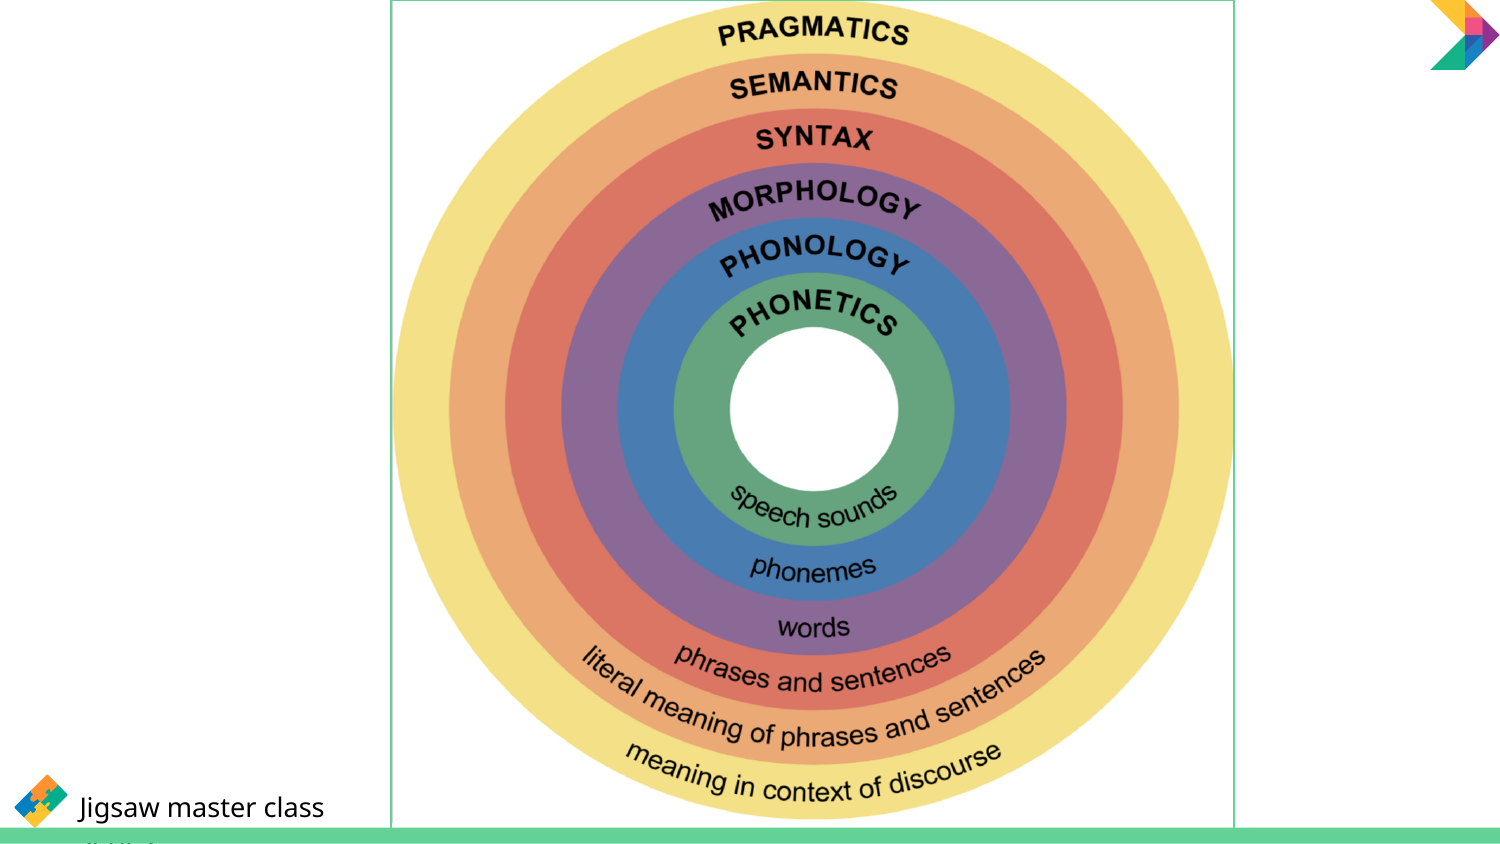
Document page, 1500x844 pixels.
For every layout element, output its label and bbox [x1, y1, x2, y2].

picture [390, 0, 1235, 824]
picture [1430, 0, 1500, 70]
